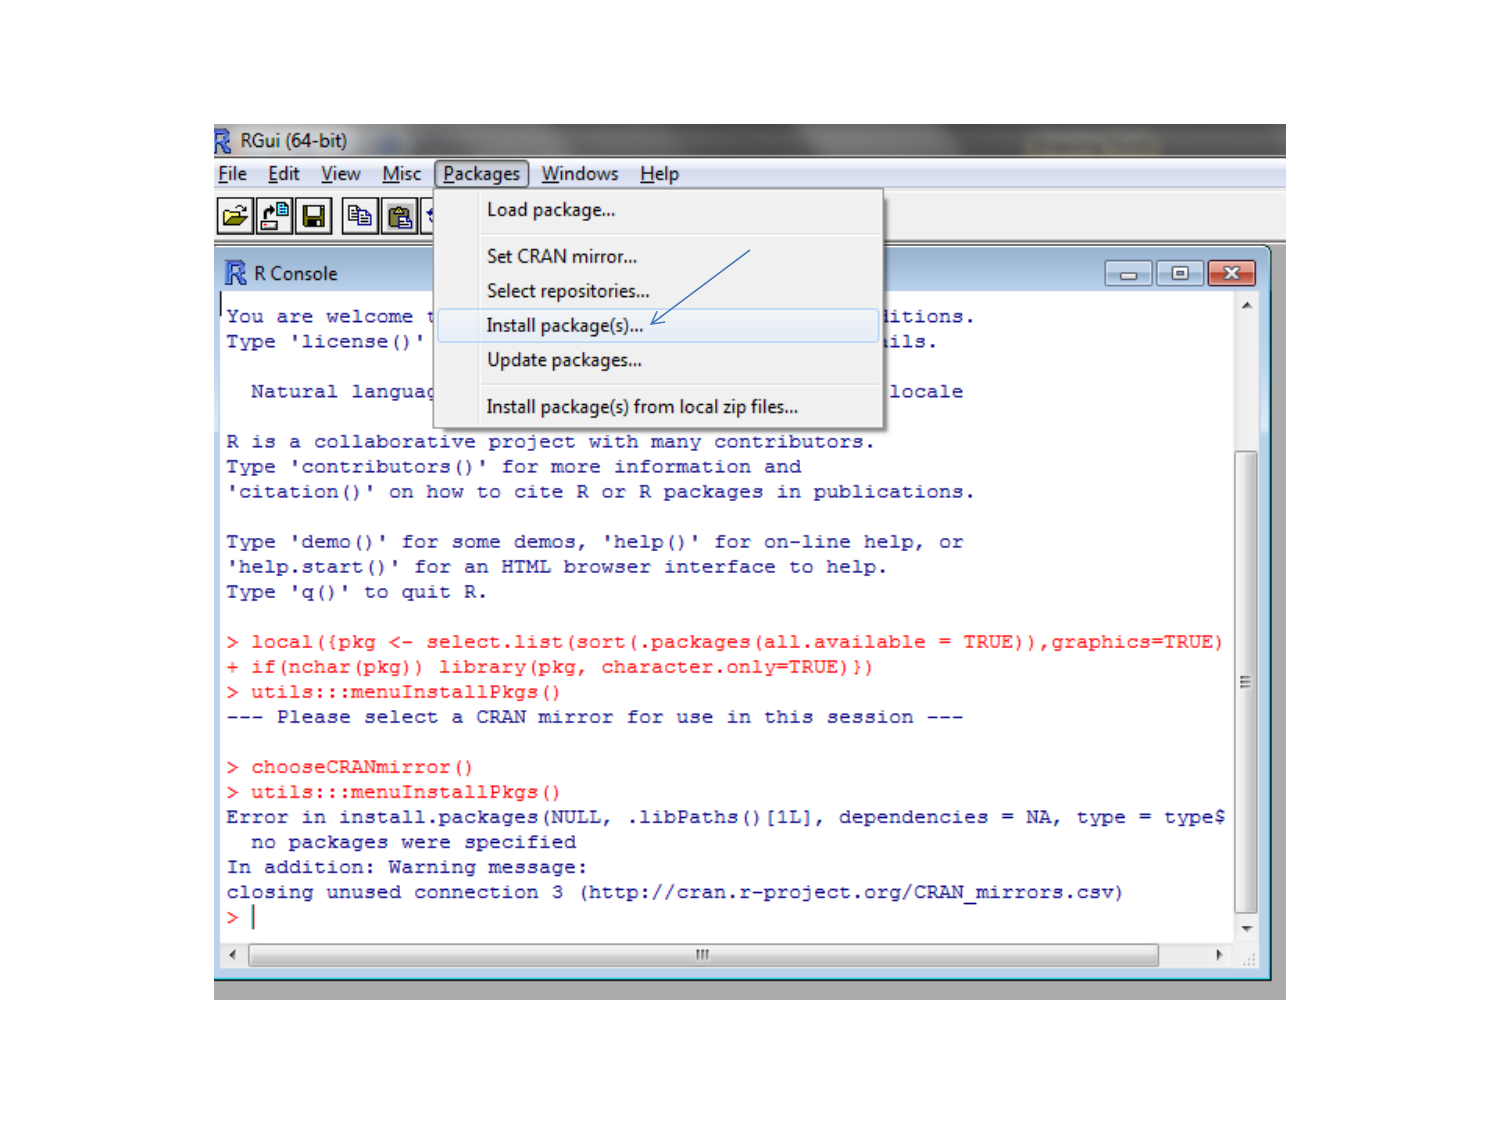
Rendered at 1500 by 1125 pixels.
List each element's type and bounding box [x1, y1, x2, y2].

text_box [649, 249, 751, 326]
picture [213, 124, 1287, 1001]
